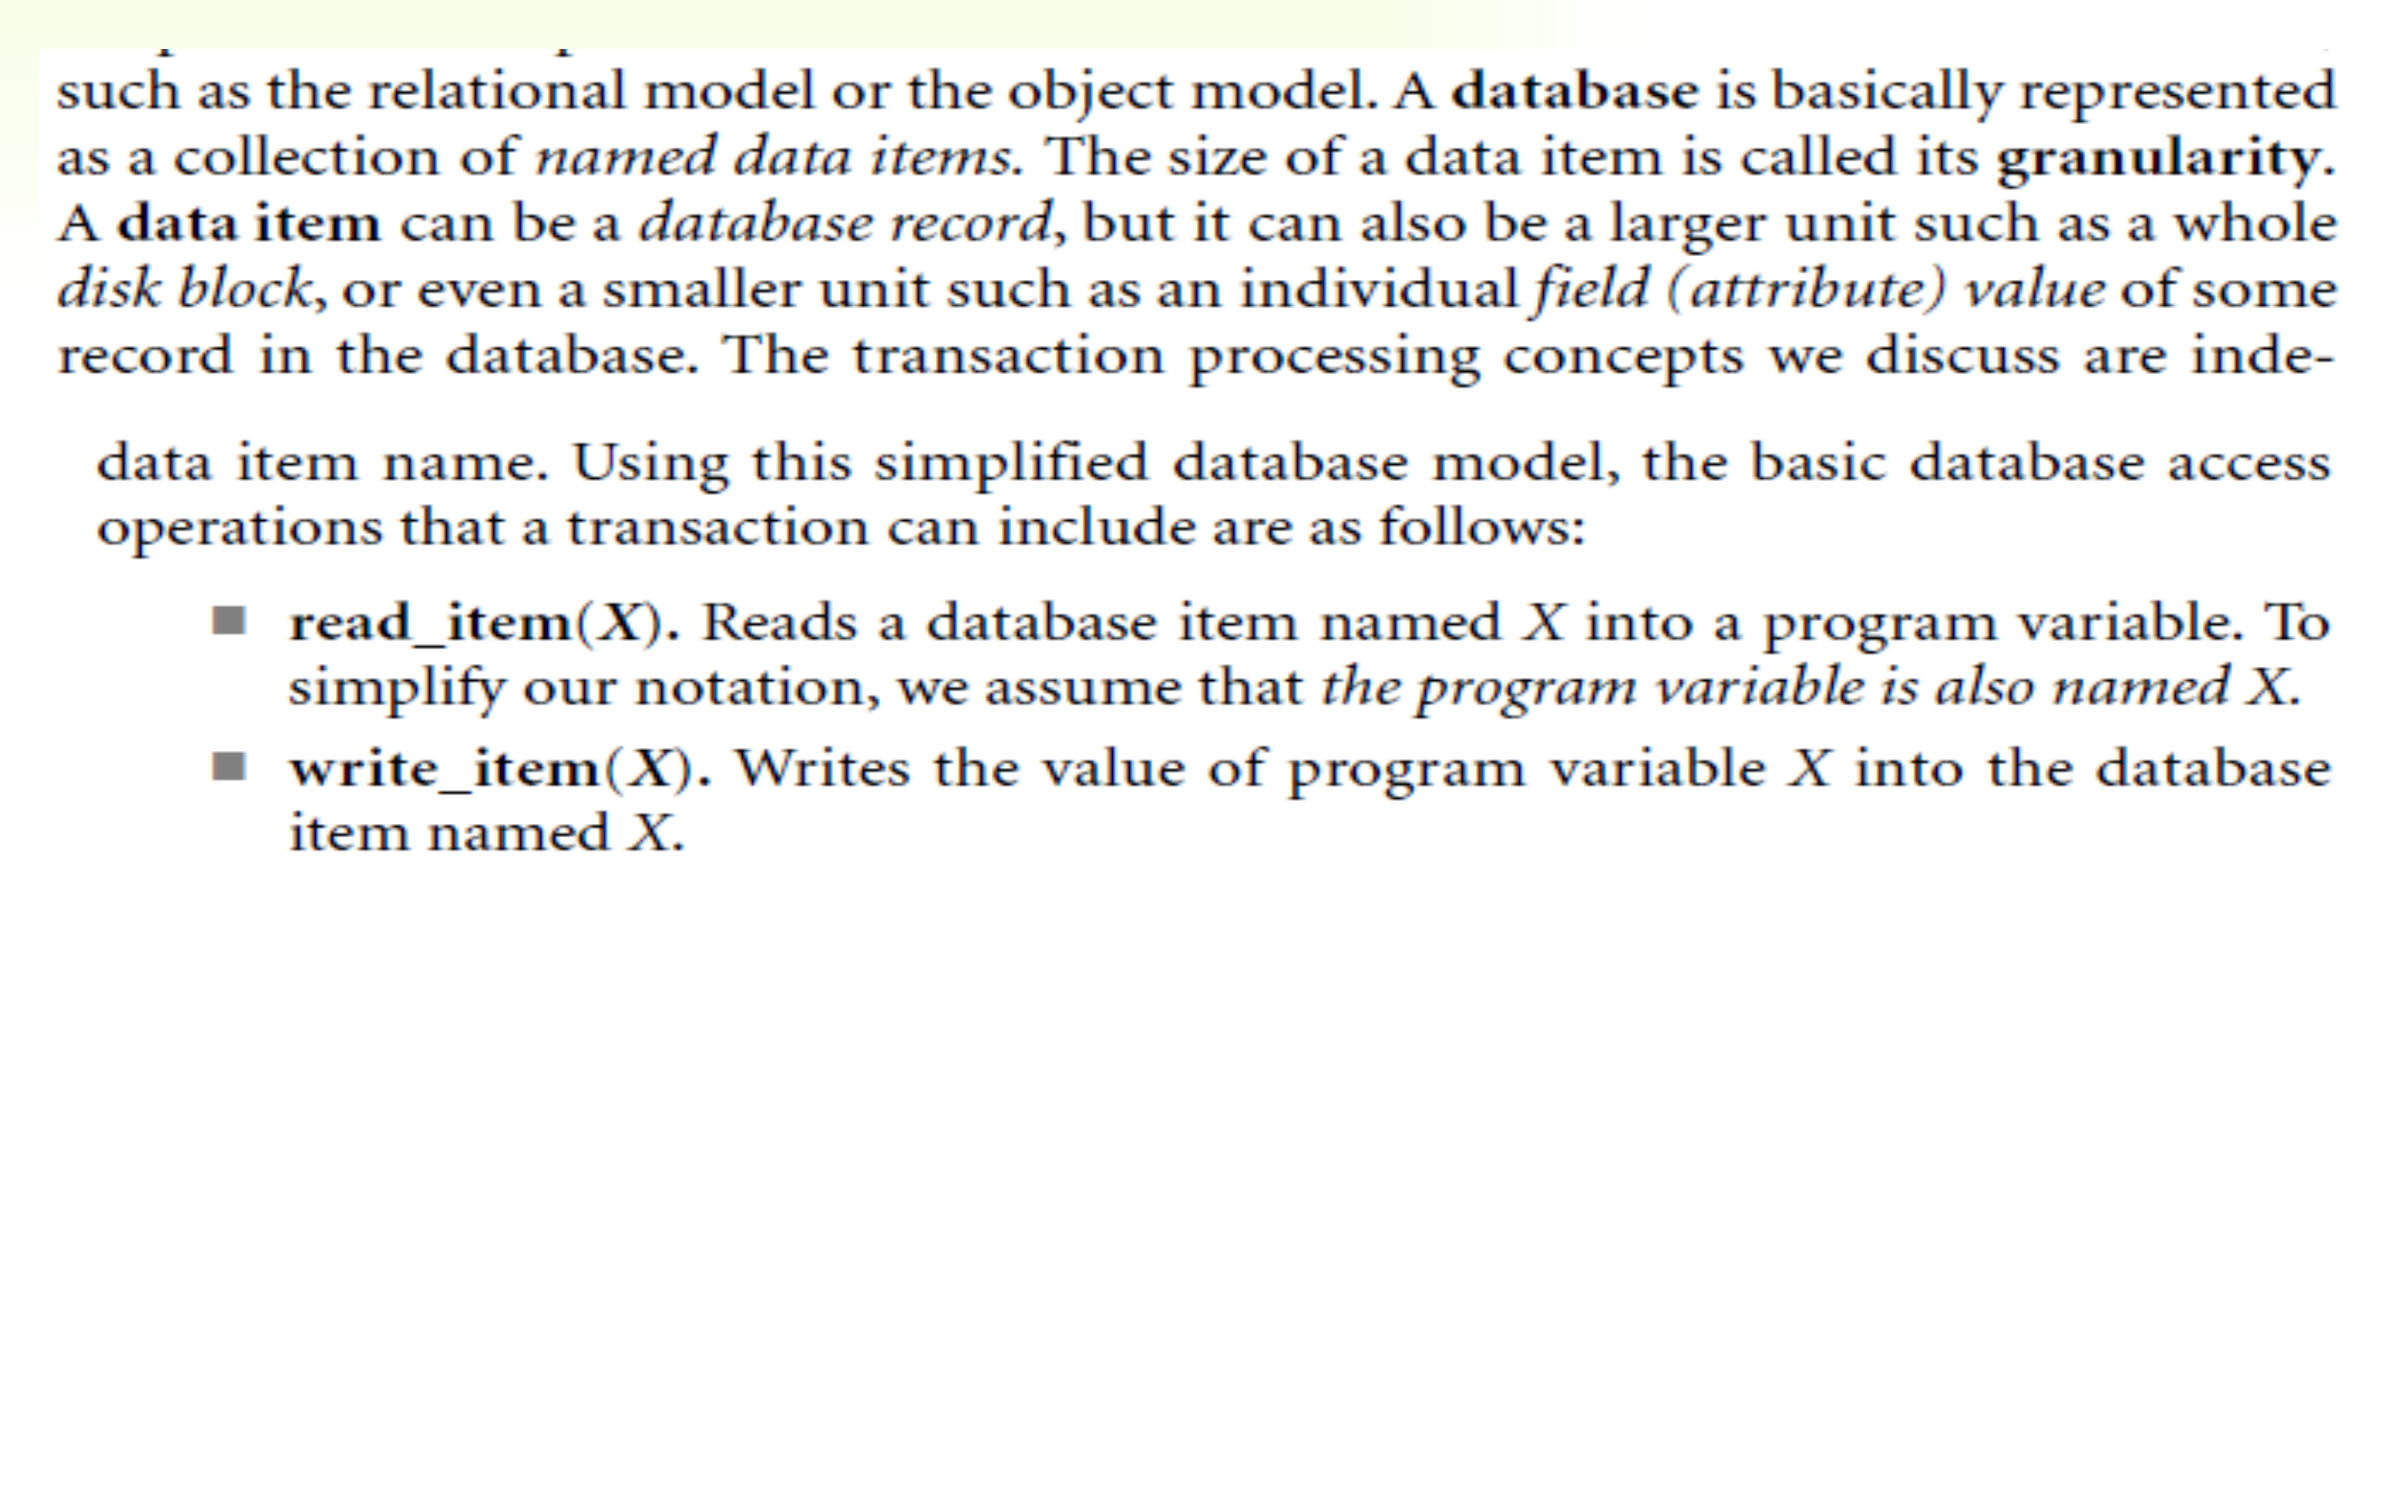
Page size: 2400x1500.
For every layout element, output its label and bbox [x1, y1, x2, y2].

picture [39, 49, 2361, 394]
picture [39, 433, 2361, 868]
